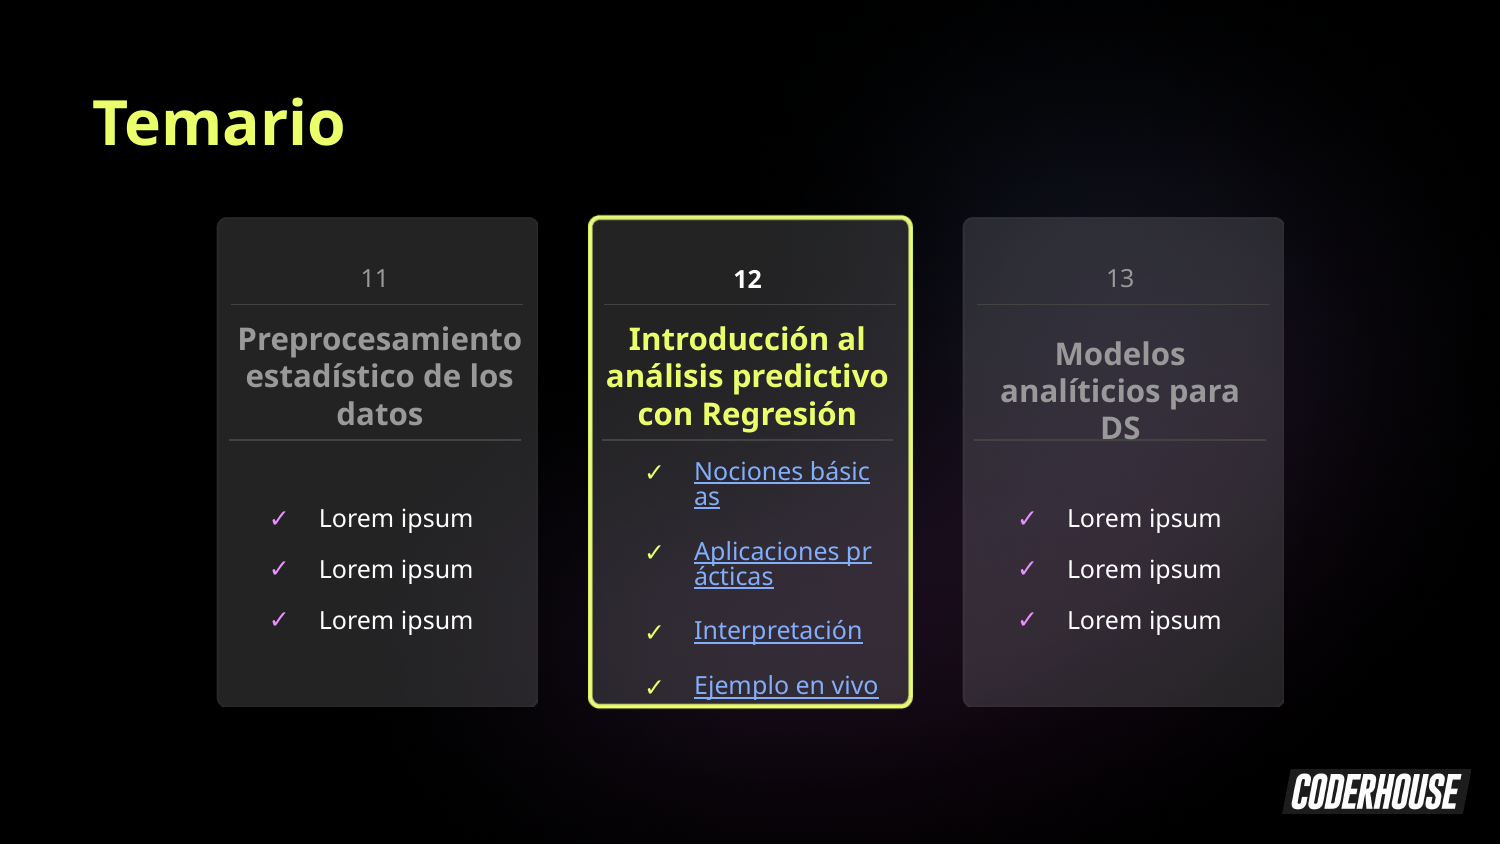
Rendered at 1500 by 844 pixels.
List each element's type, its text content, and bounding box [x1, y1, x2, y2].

picture [0, 0, 1500, 844]
text_box Temario [77, 76, 459, 175]
